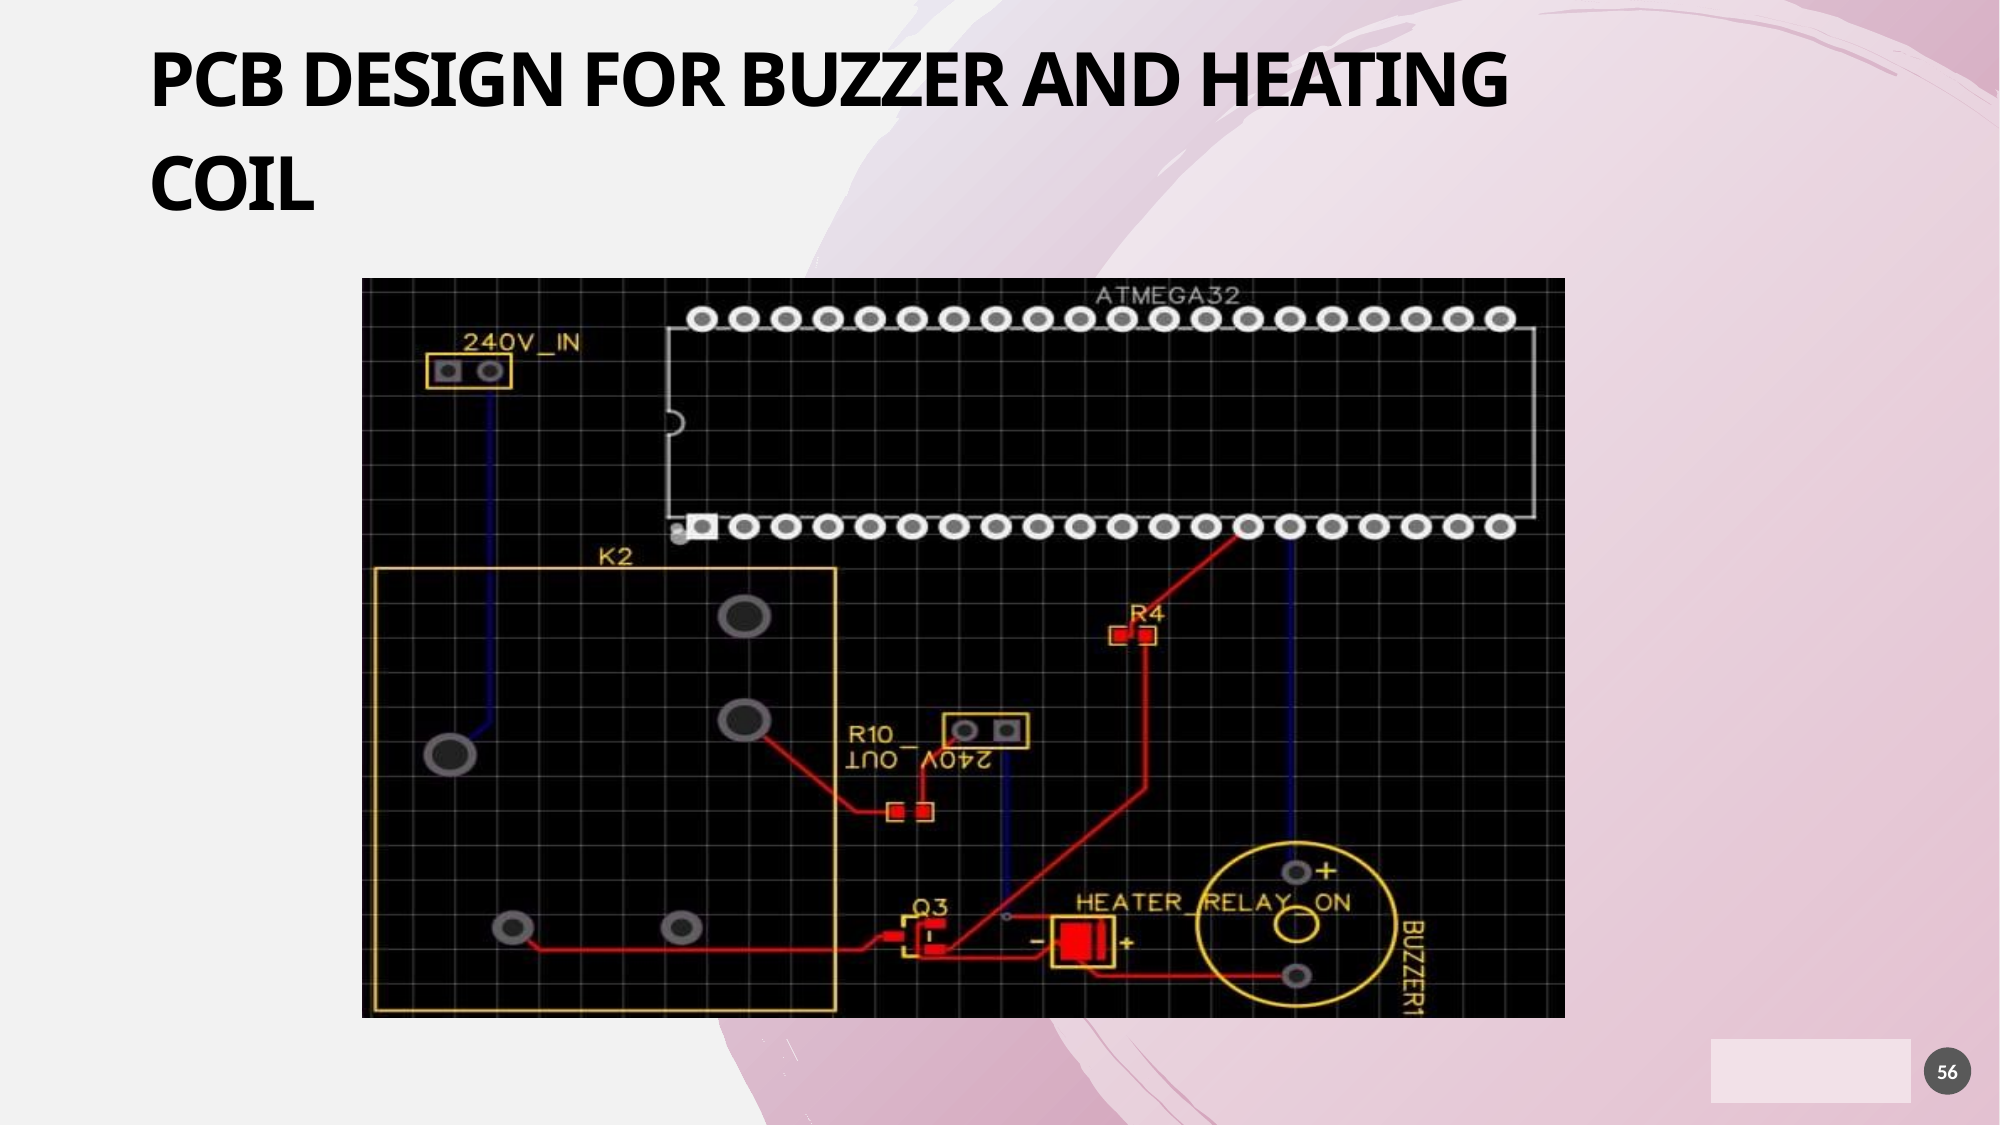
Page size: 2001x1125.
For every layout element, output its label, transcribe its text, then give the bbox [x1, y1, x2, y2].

slide_number 56 [1923, 1047, 1972, 1095]
picture [362, 278, 1565, 1018]
text_box [1710, 1038, 1912, 1104]
text_box Pcb design for buzzer and heating coil [148, 119, 1678, 226]
